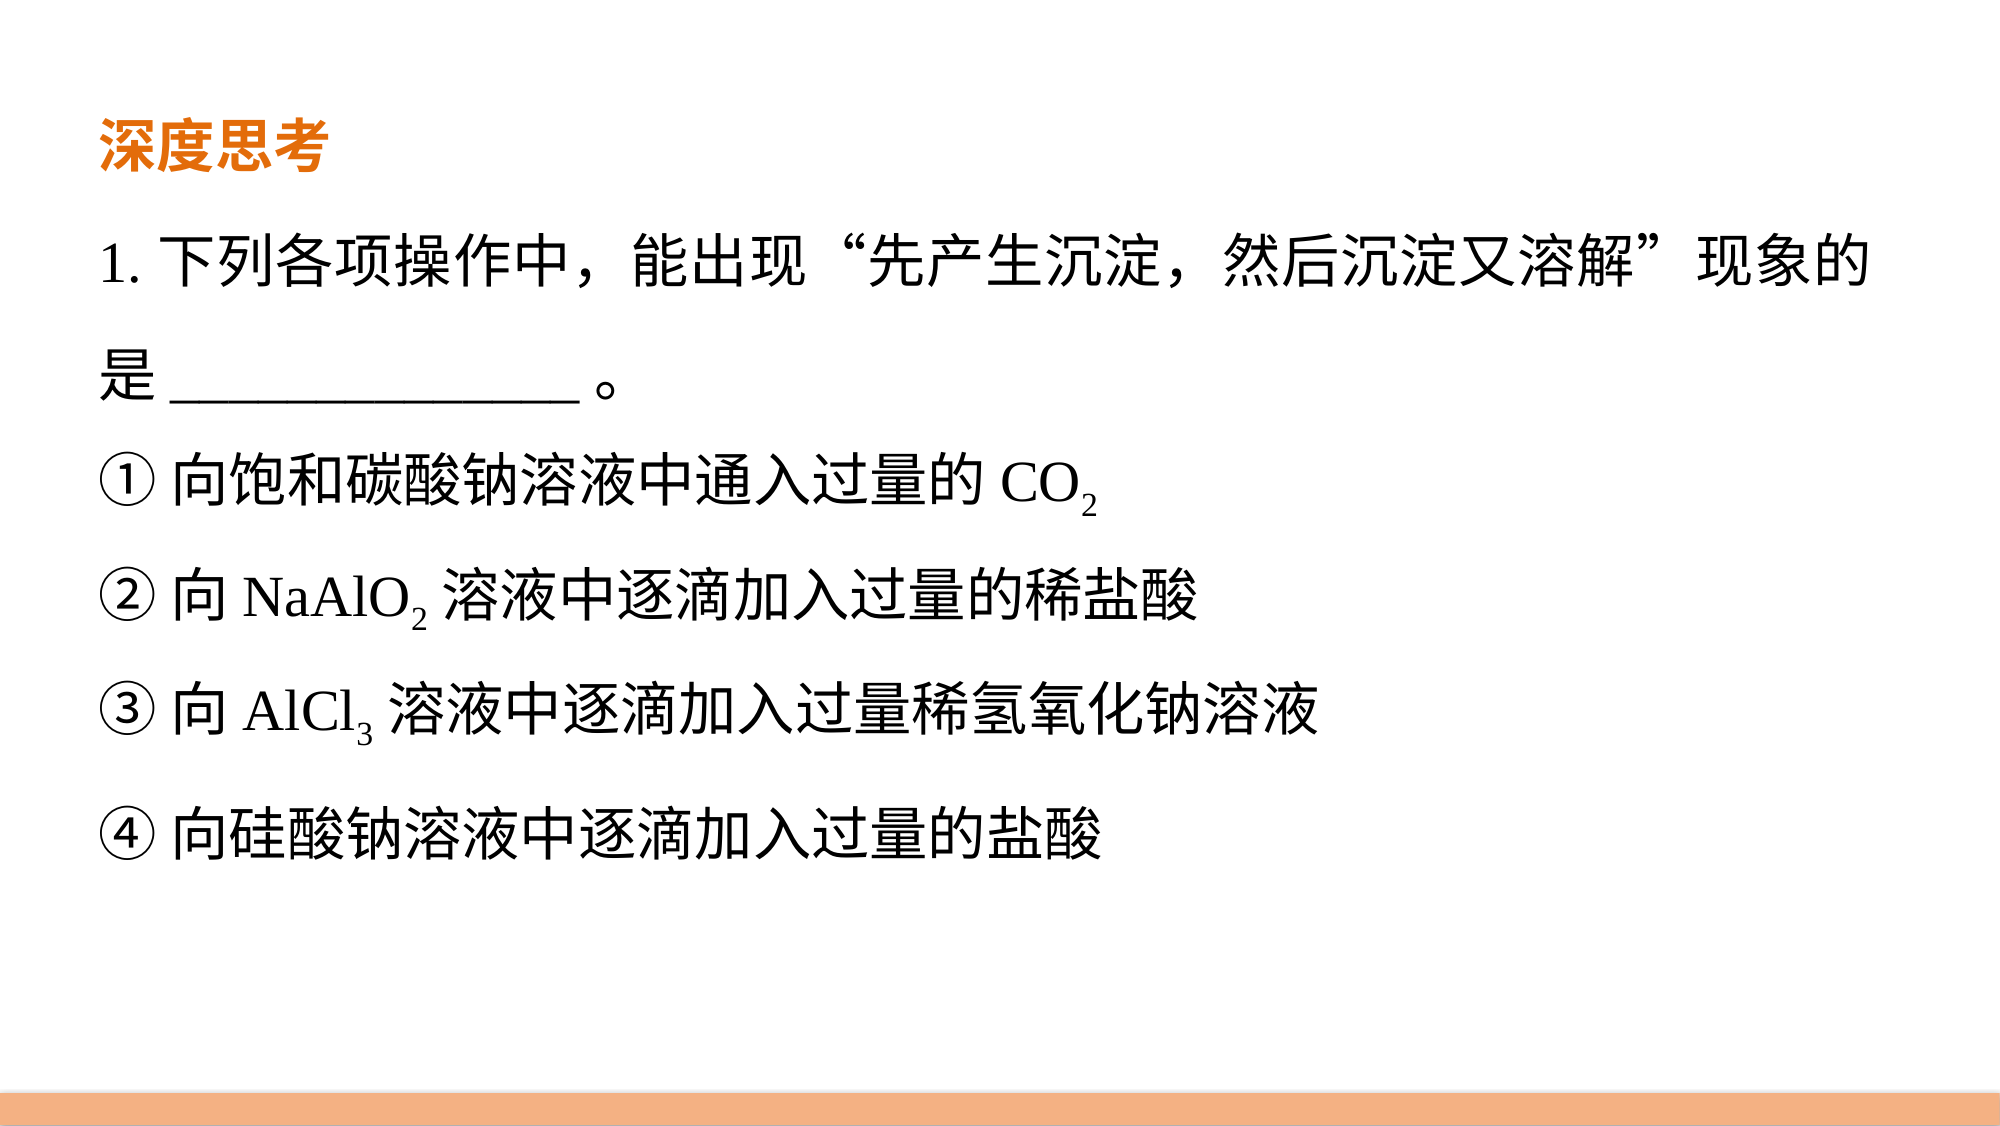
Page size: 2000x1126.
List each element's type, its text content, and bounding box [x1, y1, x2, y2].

text_box [0, 1092, 2000, 1126]
text_box 深度思考 1.下列各项操作中，能出现“先产生沉淀，然后沉淀又溶解”现象的是______________。 ①向饱和碳酸钠溶液中通入过量的CO2 ②向NaAlO2溶液中逐滴加入过量的稀盐酸 ③向AlCl3溶液中逐滴加入过量稀氢氧化钠溶液 ④向硅酸钠溶液中逐滴加入过量的盐酸 [78, 54, 1892, 877]
